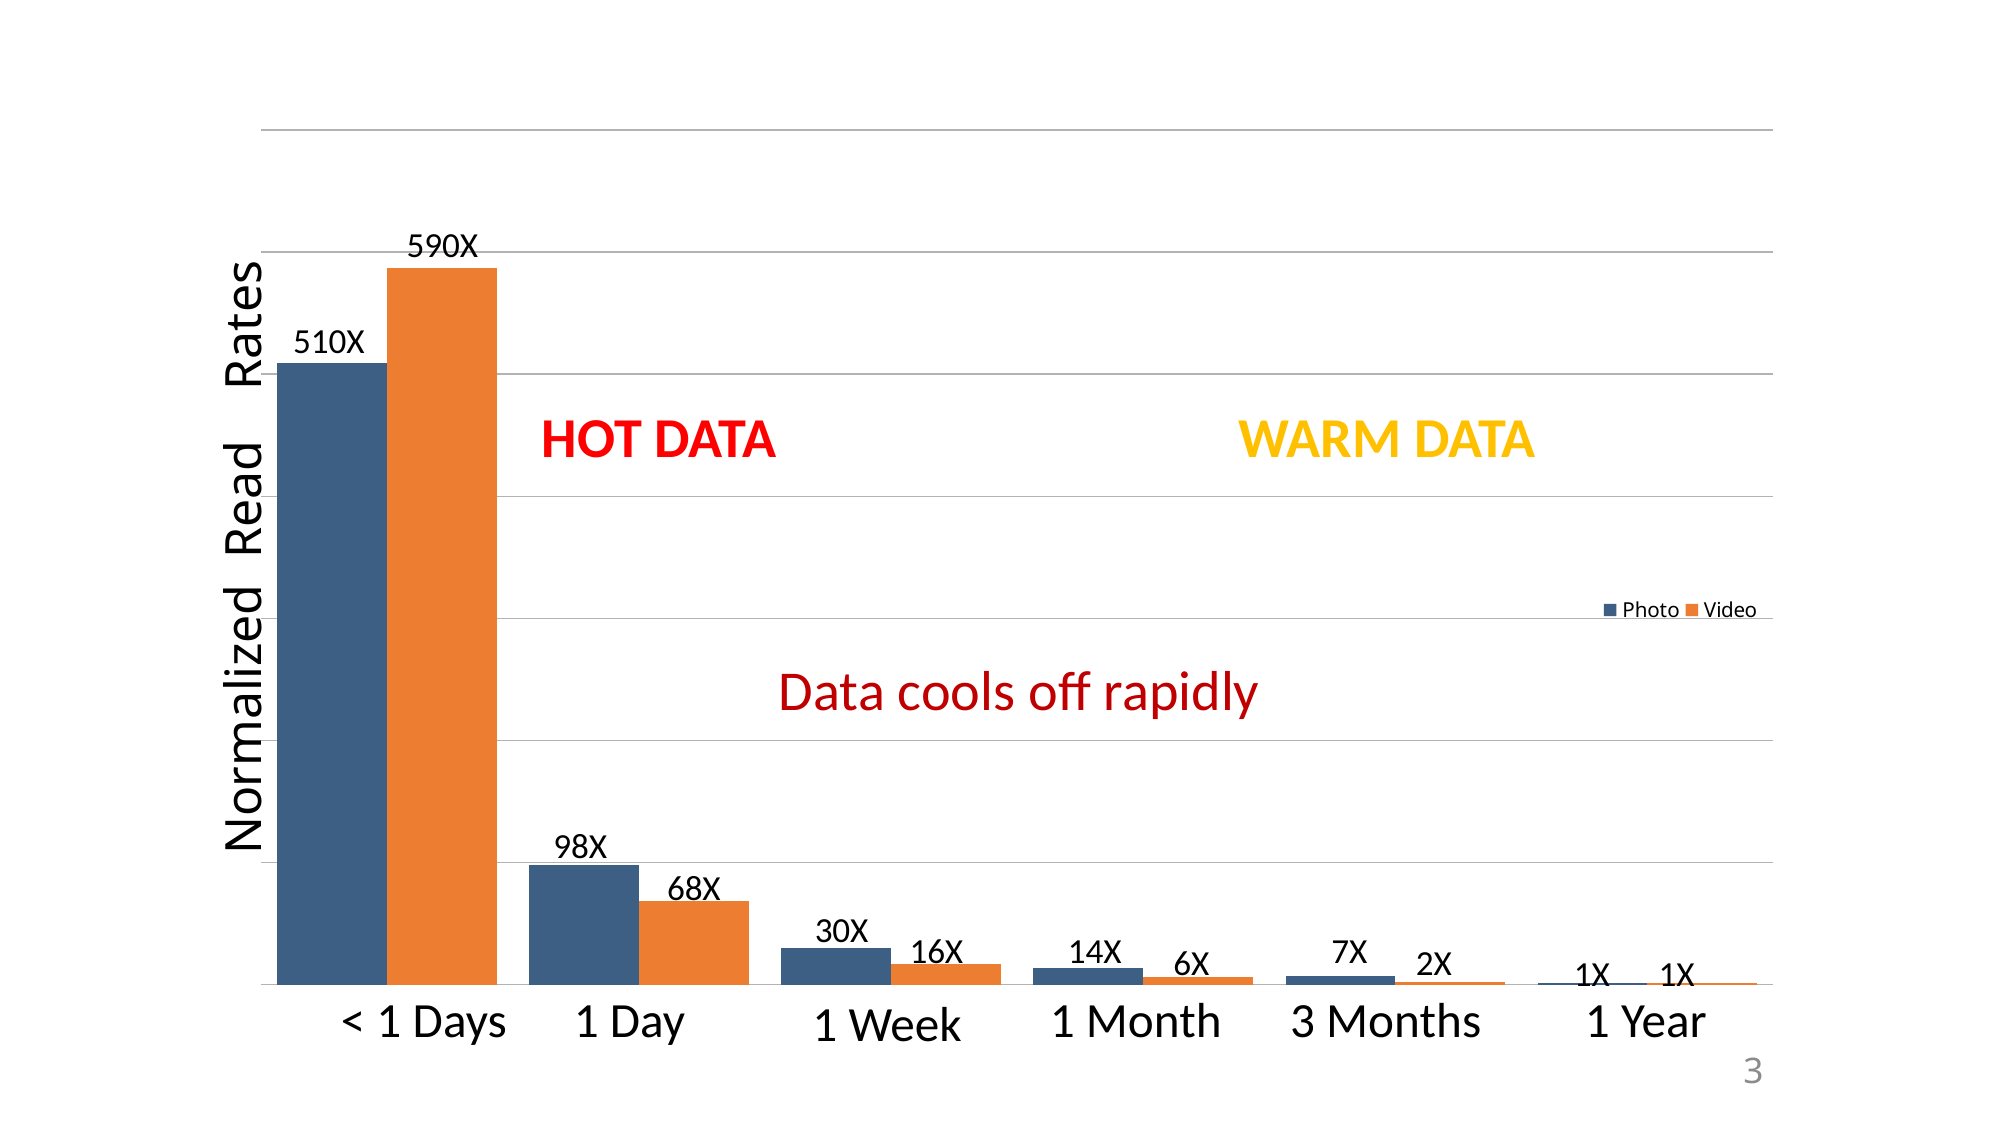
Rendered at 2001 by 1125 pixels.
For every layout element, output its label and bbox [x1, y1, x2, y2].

chart [193, 89, 1774, 1103]
